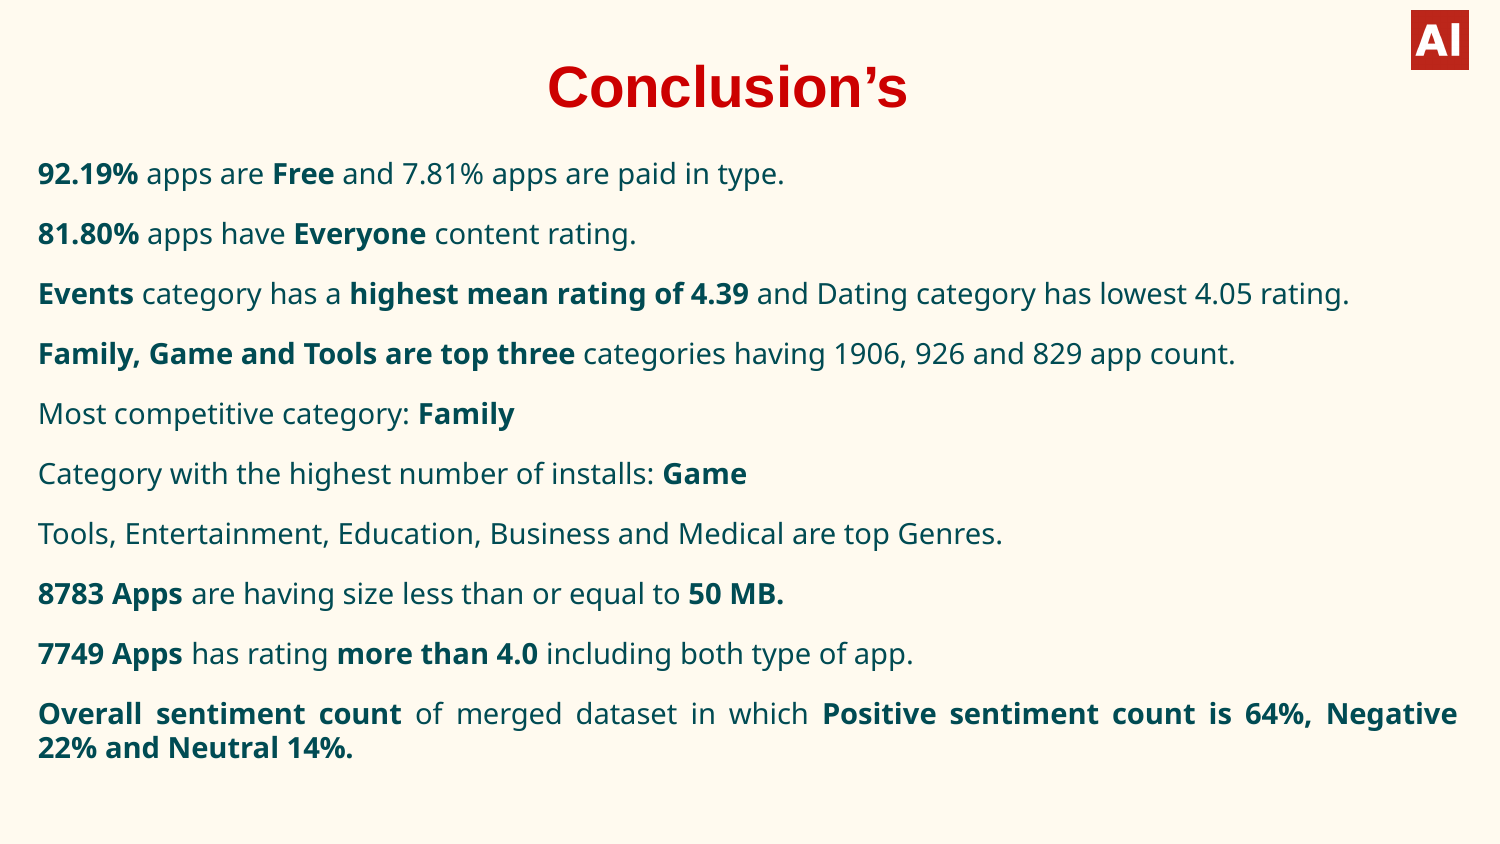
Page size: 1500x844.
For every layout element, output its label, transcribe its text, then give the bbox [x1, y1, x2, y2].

text_box 92.19% apps are Free and 7.81% apps are paid in type. 81.80% apps have Everyone content rating. Events category has a highest mean rating of 4.39 and Dating category has lowest 4.05 rating. Family, Game and Tools are top three categories having 1906, 926 and 829 app count. Most competitive category: Family Category with the highest number of installs: Game Tools, Entertainment, Education, Business and Medical are top Genres. 8783 Apps are having size less than or equal to 50 MB. 7749 Apps has rating more than 4.0 including both type of app. Overall sentiment count of merged dataset in which Positive sentiment count is 64%, Negative 22% and Neutral 14%. [32, 135, 1468, 765]
title Conclusion’s [545, 47, 955, 135]
picture [1411, 10, 1469, 70]
